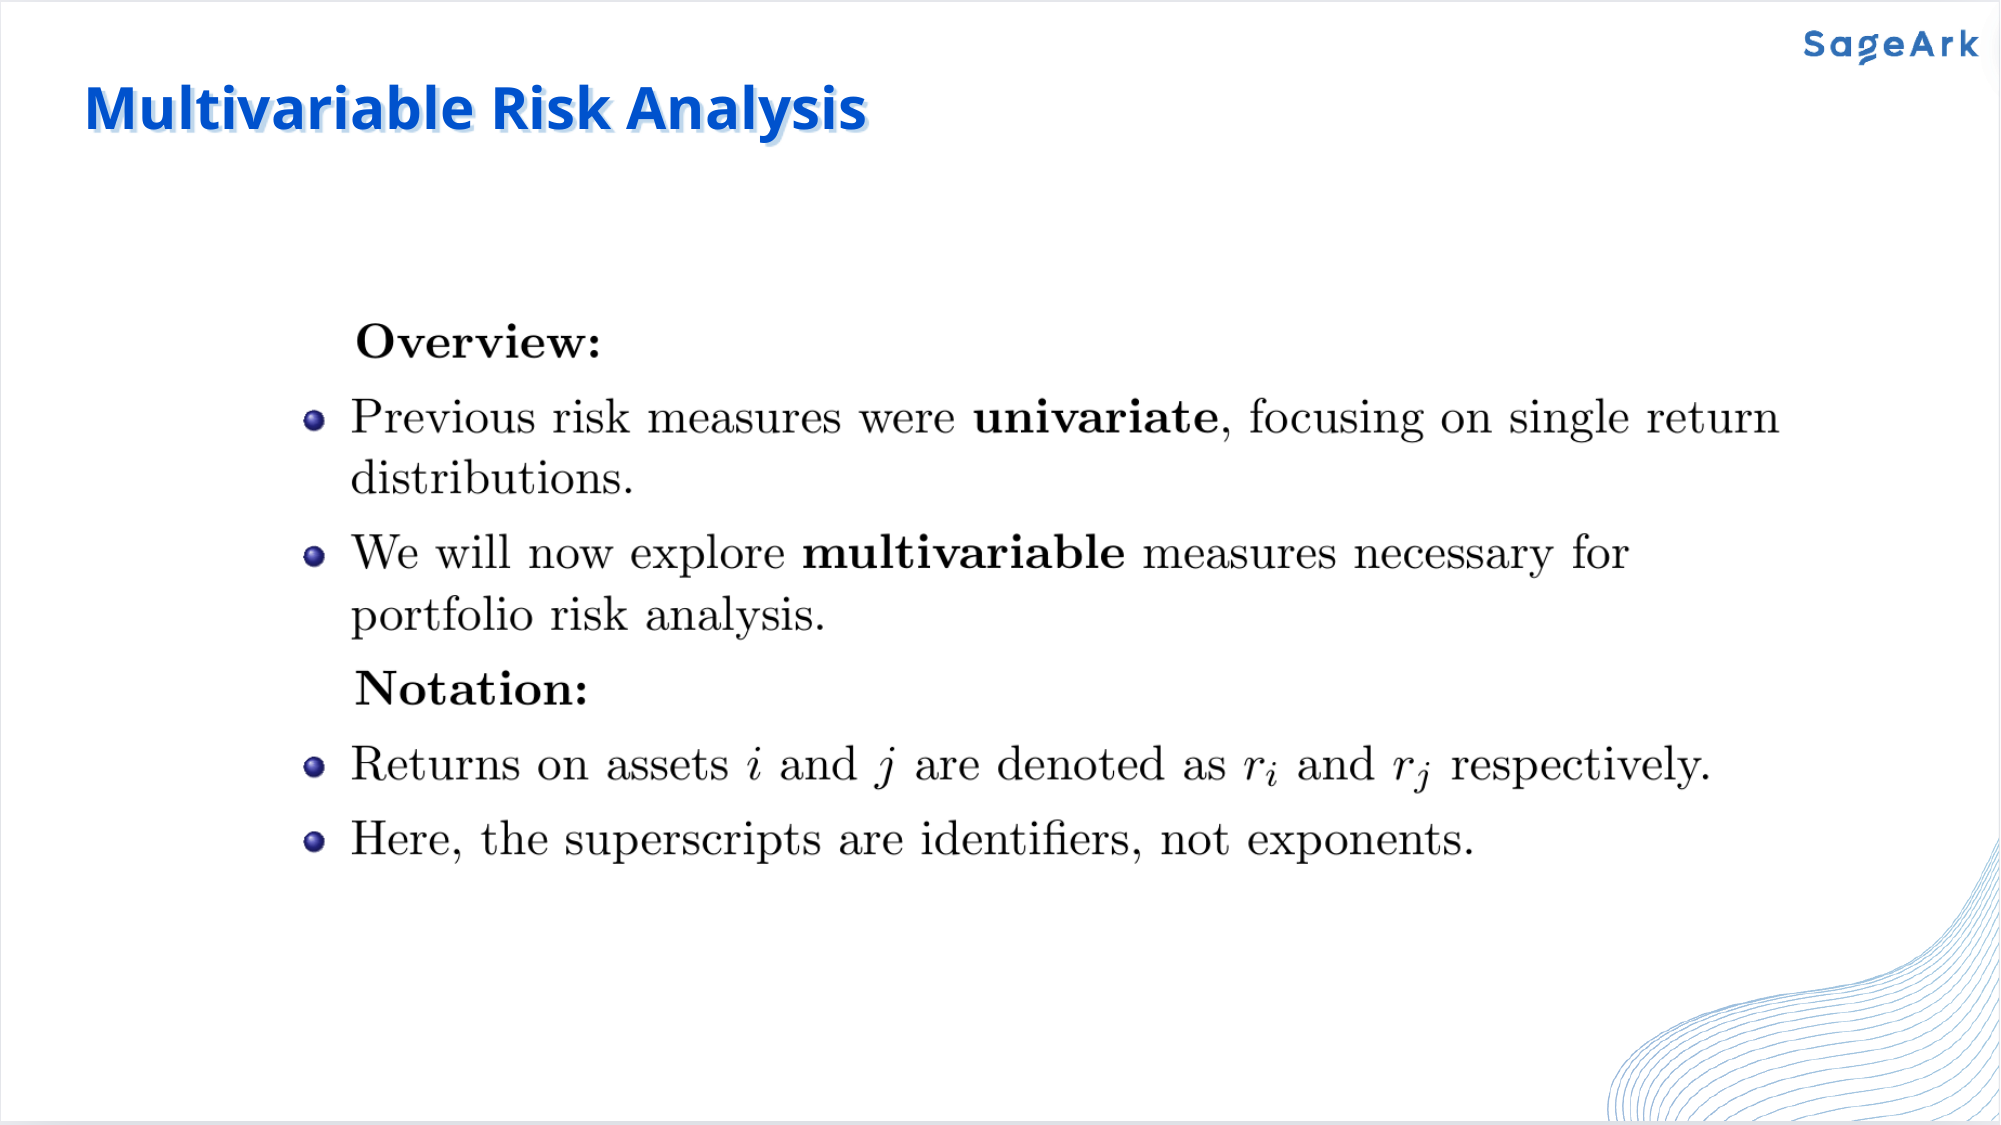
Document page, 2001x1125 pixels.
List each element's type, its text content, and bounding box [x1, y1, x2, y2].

picture [0, 0, 2001, 1125]
title Multivariable Risk Analysis [68, 51, 1794, 170]
